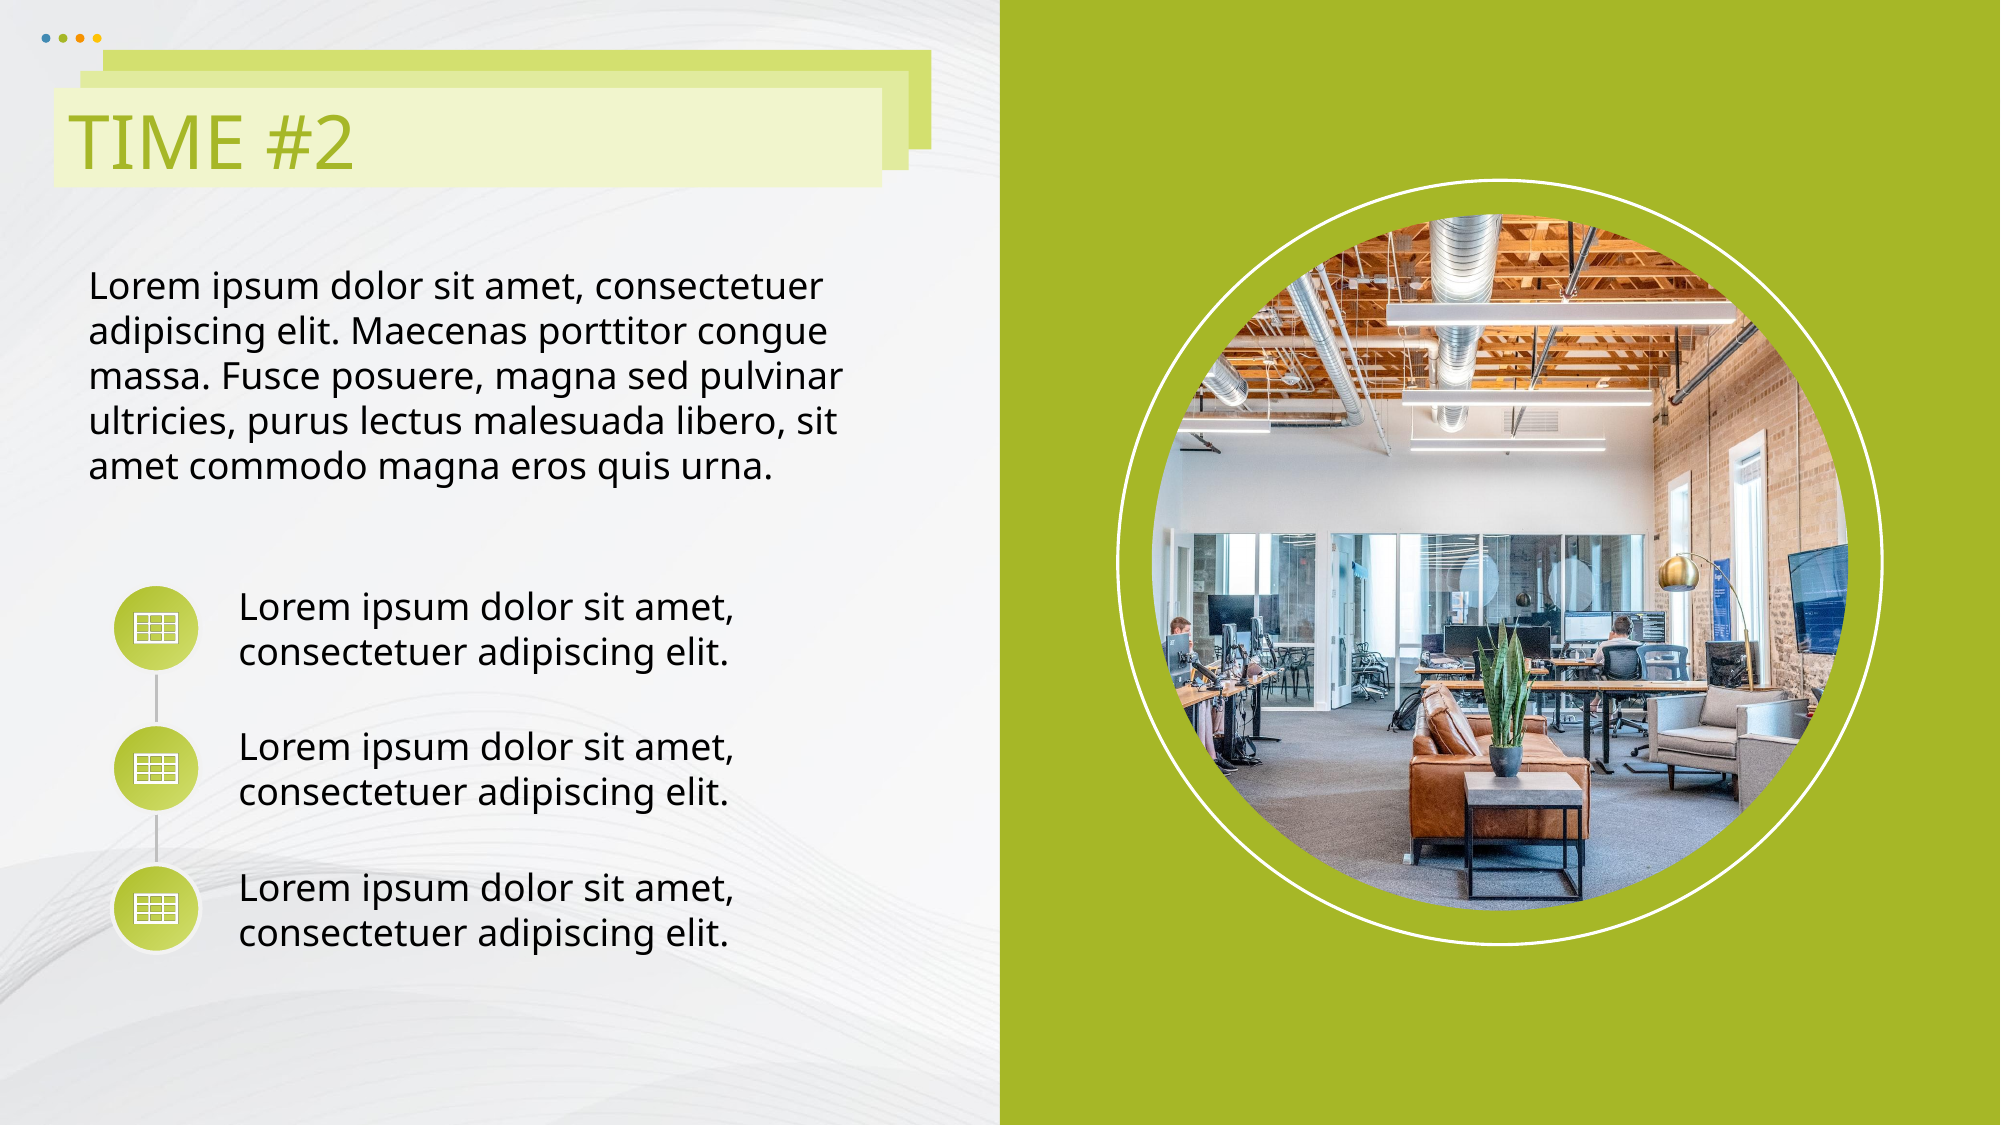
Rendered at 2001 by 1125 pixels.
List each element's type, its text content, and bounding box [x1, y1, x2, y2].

text_box [999, 0, 2000, 1125]
text_box Lorem ipsum dolor sit amet, consectetuer adipiscing elit. Maecenas porttitor congue massa. Fusce posuere, magna sed pulvinar ultricies, purus lectus malesuada libero, sit amet commodo magna eros quis urna. [73, 254, 902, 495]
title TIME #2 [53, 95, 883, 195]
picture [0, 0, 999, 1125]
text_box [111, 723, 201, 813]
text_box Lorem ipsum dolor sit amet, consectetuer adipiscing elit. [223, 715, 902, 821]
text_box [111, 863, 201, 954]
text_box Lorem ipsum dolor sit amet, consectetuer adipiscing elit. [223, 856, 902, 961]
text_box [80, 70, 909, 171]
text_box Lorem ipsum dolor sit amet, consectetuer adipiscing elit. [223, 575, 902, 681]
text_box [1117, 180, 1883, 945]
text_box [53, 87, 883, 95]
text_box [111, 583, 201, 673]
text_box [103, 49, 932, 150]
